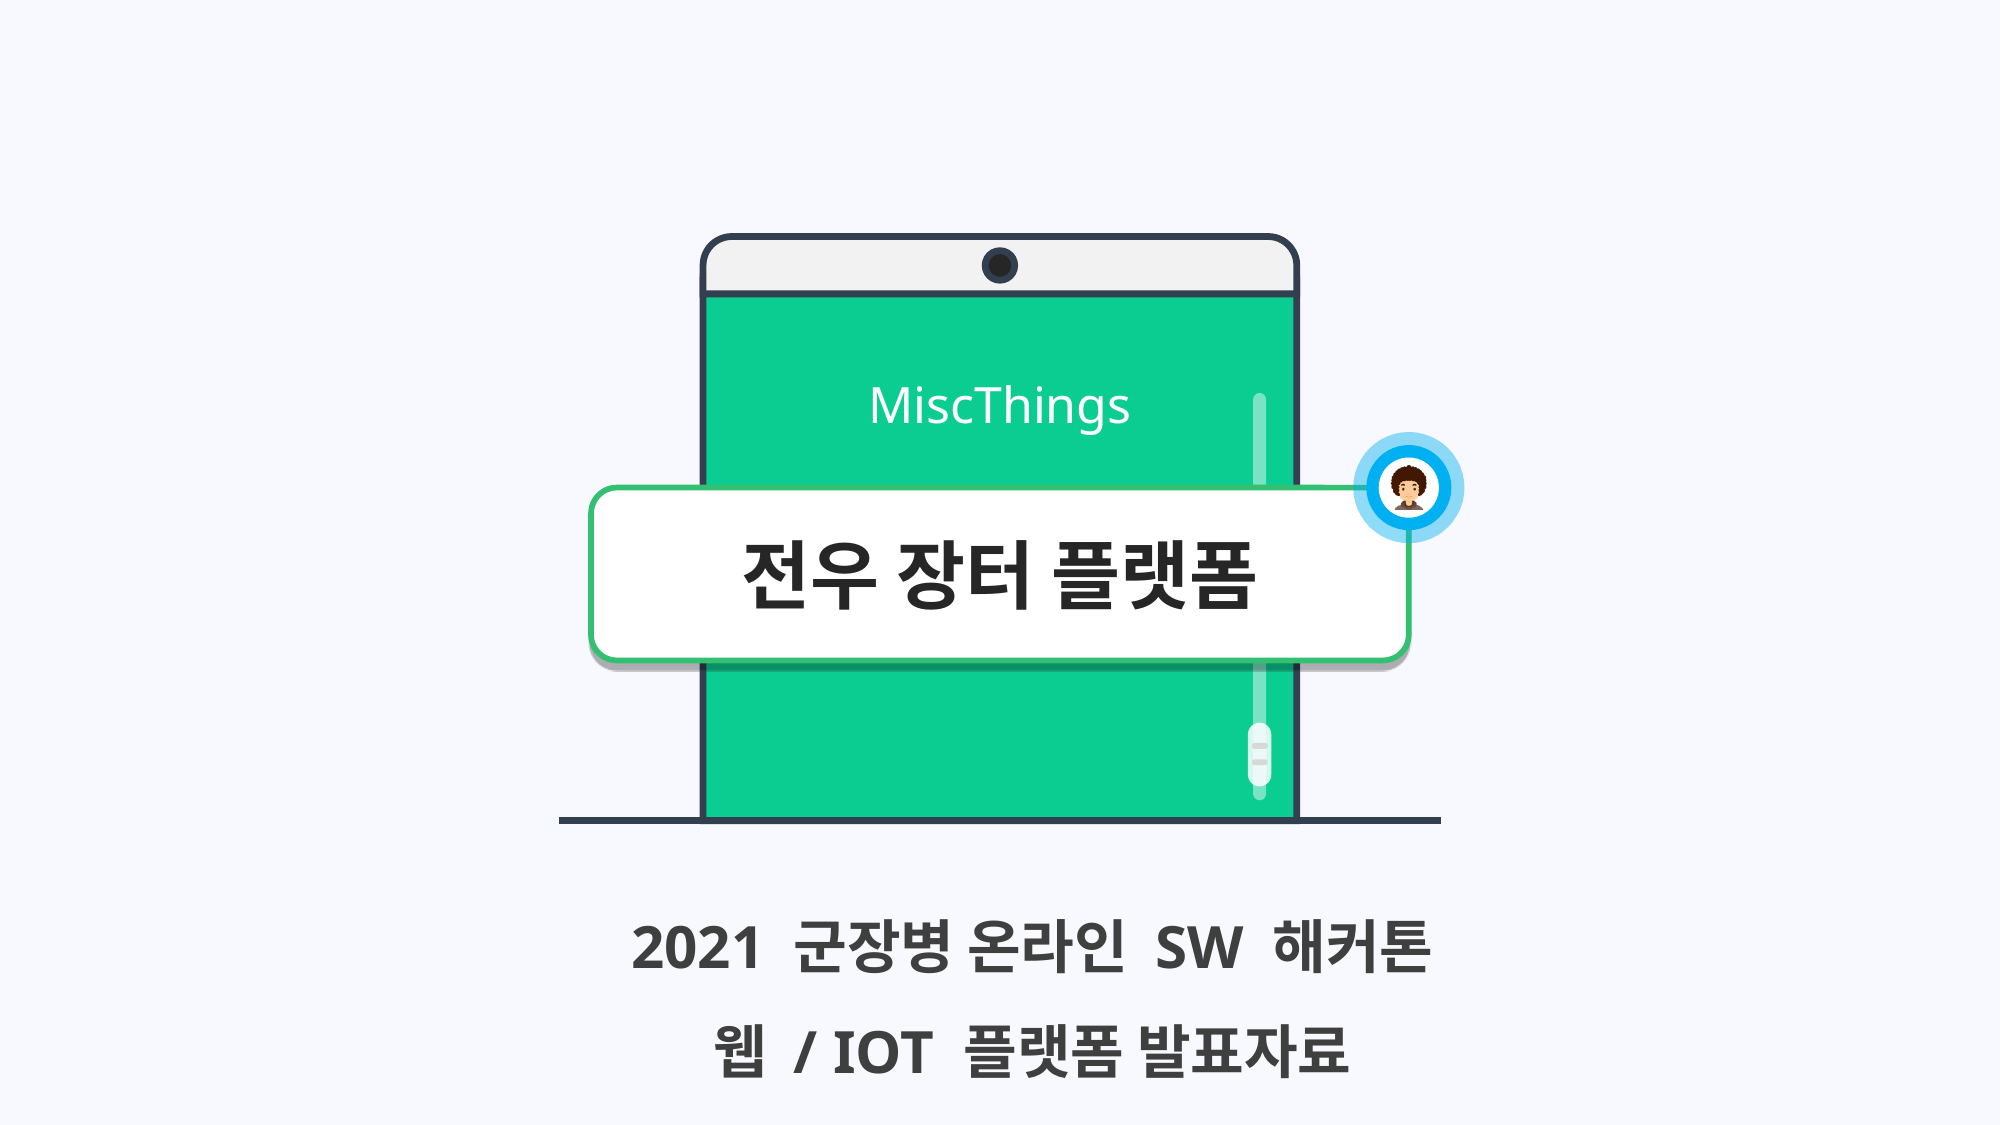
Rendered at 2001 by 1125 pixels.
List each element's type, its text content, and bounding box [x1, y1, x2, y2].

text_box [1381, 445, 1438, 456]
text_box MiscThings [703, 294, 1297, 487]
text_box 2021 군장병 온라인 SW 해커톤 웹 / IOT 플랫폼 발표자료 [568, 867, 1497, 1082]
text_box [1253, 669, 1267, 721]
text_box [1444, 463, 1452, 512]
text_box [1253, 795, 1266, 801]
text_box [1247, 722, 1272, 787]
text_box 전우 장터 플랫폼 [591, 487, 1409, 661]
text_box [985, 250, 1015, 281]
text_box [703, 236, 1297, 294]
text_box [1253, 392, 1267, 487]
text_box [1366, 464, 1373, 511]
text_box MiscThings [703, 669, 1297, 817]
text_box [1378, 457, 1440, 518]
text_box [1392, 527, 1425, 531]
